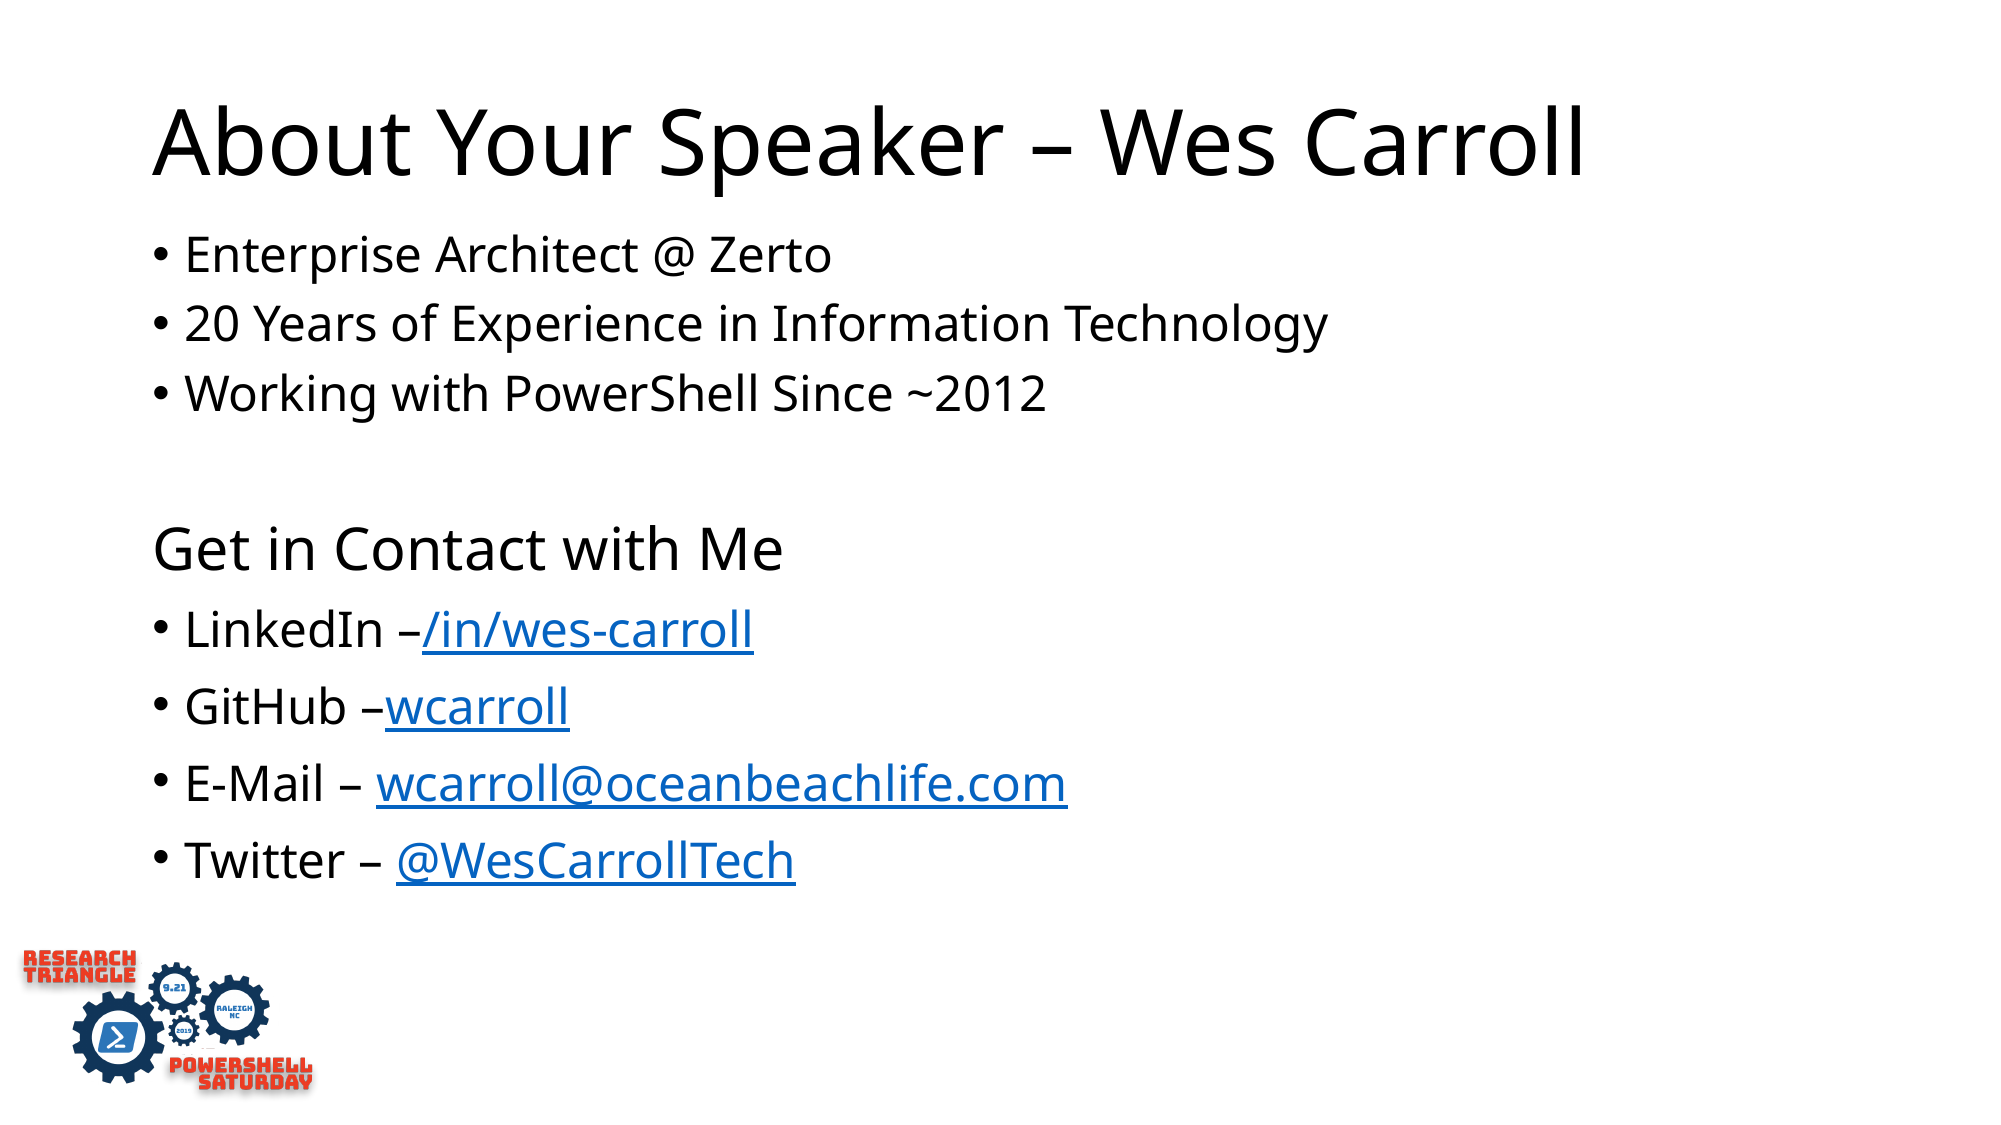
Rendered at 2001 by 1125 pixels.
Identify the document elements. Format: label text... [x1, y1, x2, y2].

list Enterprise Architect @ Zerto 20 Years of Experience in Information Technology Working with PowerShell Since ~2012 Get in Contact with Me LinkedIn –/in/wes-carroll GitHub –wcarroll E-Mail – wcarroll@oceanbeachlife.com Twitter – @WesCarrollTech [137, 222, 1863, 903]
title About Your Speaker – Wes Carroll [137, 36, 1863, 222]
picture [22, 947, 313, 1108]
